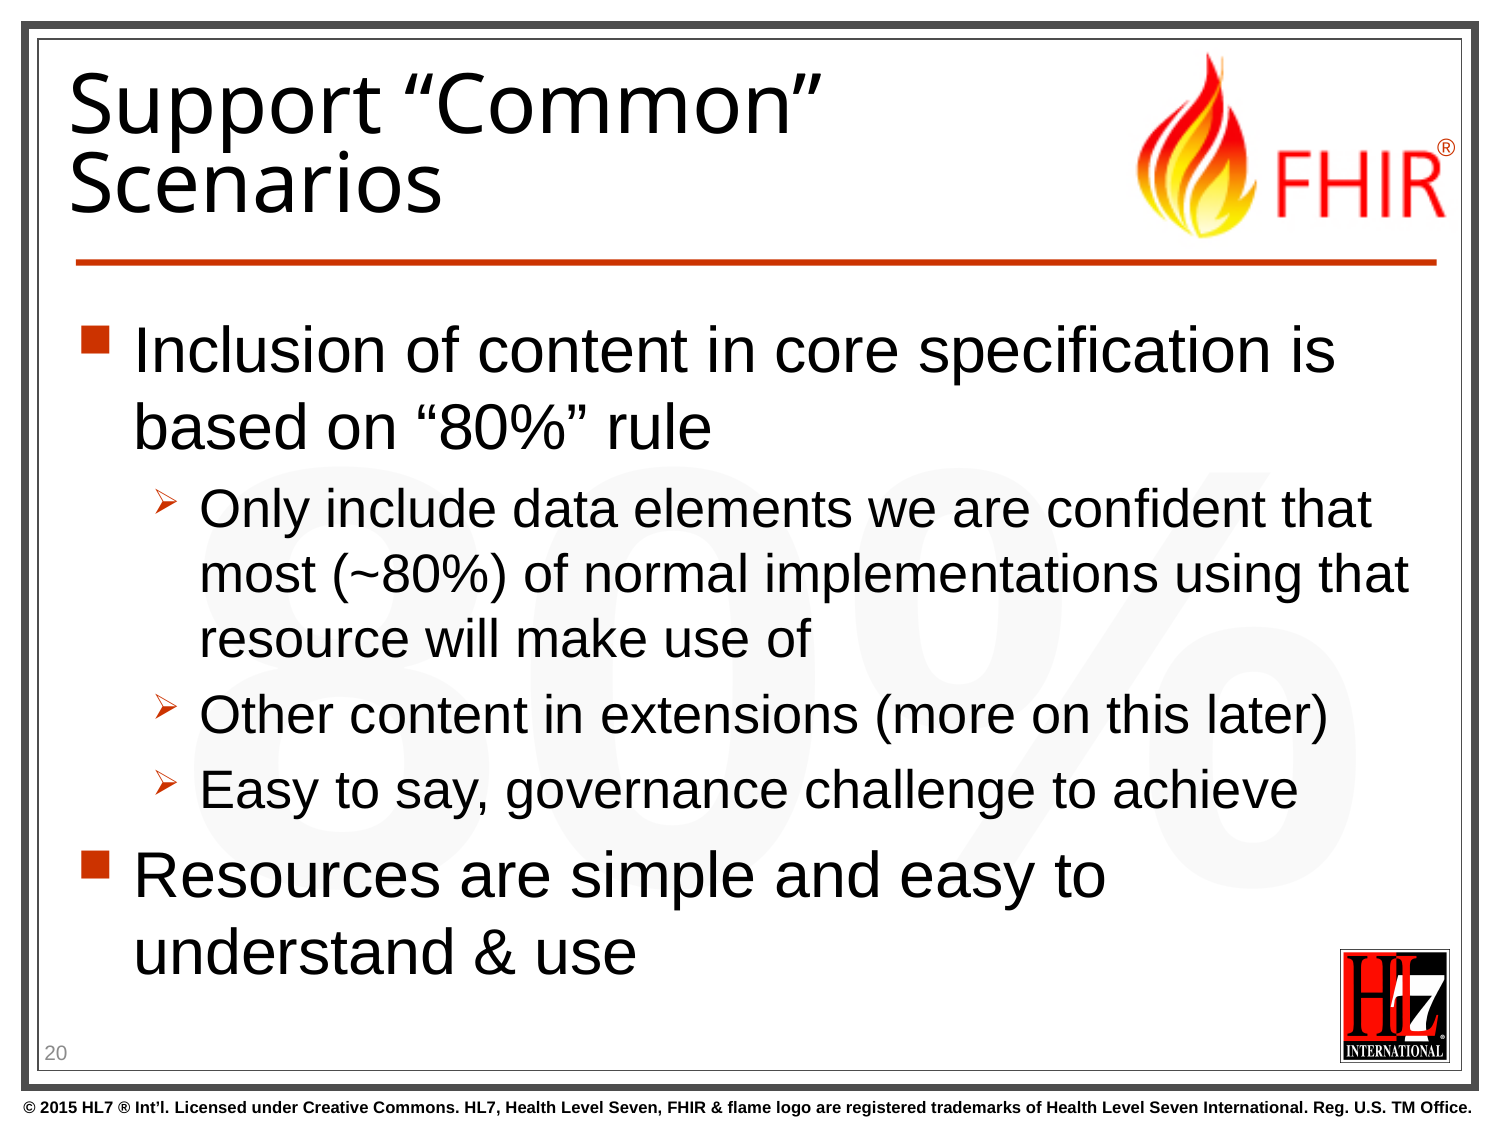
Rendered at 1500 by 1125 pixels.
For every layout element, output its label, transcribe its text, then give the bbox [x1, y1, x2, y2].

title Support “Common” Scenarios [53, 54, 1128, 244]
slide_number 20 [29, 1034, 148, 1071]
list Inclusion of content in core specification is based on “80%” rule Only include data elements we are confident that most (~80%) of normal implementations using that resource will make use of Other content in extensions (more on this later) Easy to say, governance challenge to achieve Resources are simple and easy to understand & use [62, 299, 1438, 1059]
picture [1124, 42, 1458, 249]
text_box 80% [64, 278, 1483, 1012]
picture [1340, 1012, 1450, 1063]
